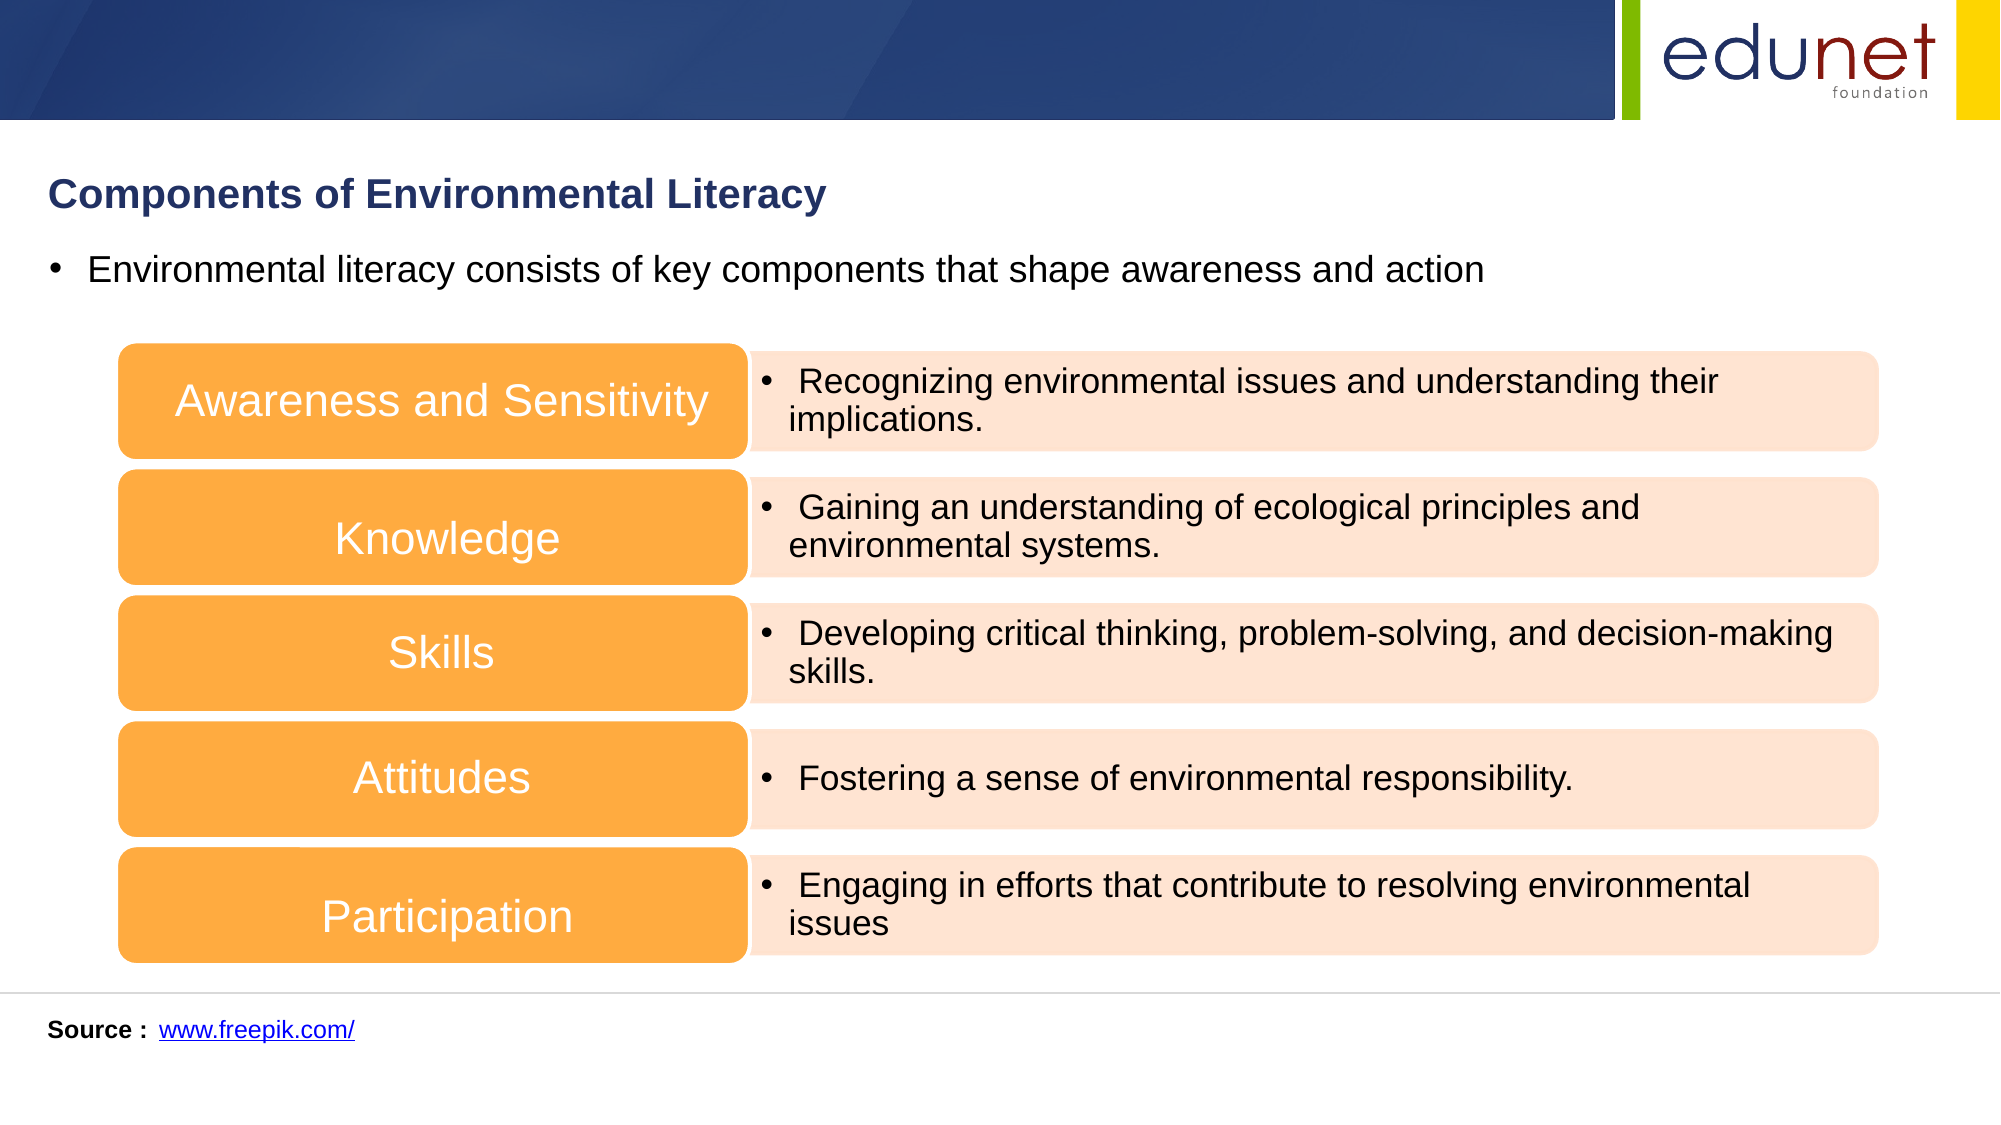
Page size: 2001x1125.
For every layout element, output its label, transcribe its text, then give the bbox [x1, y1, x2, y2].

picture [1652, 12, 1948, 108]
text_box www.freepik.com/ [144, 1006, 447, 1052]
text_box Components of Environmental Literacy [33, 159, 1214, 225]
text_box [115, 340, 1877, 966]
text_box Environmental literacy consists of key components that shape awareness and action [34, 238, 1940, 298]
text_box Source : [32, 1006, 144, 1052]
